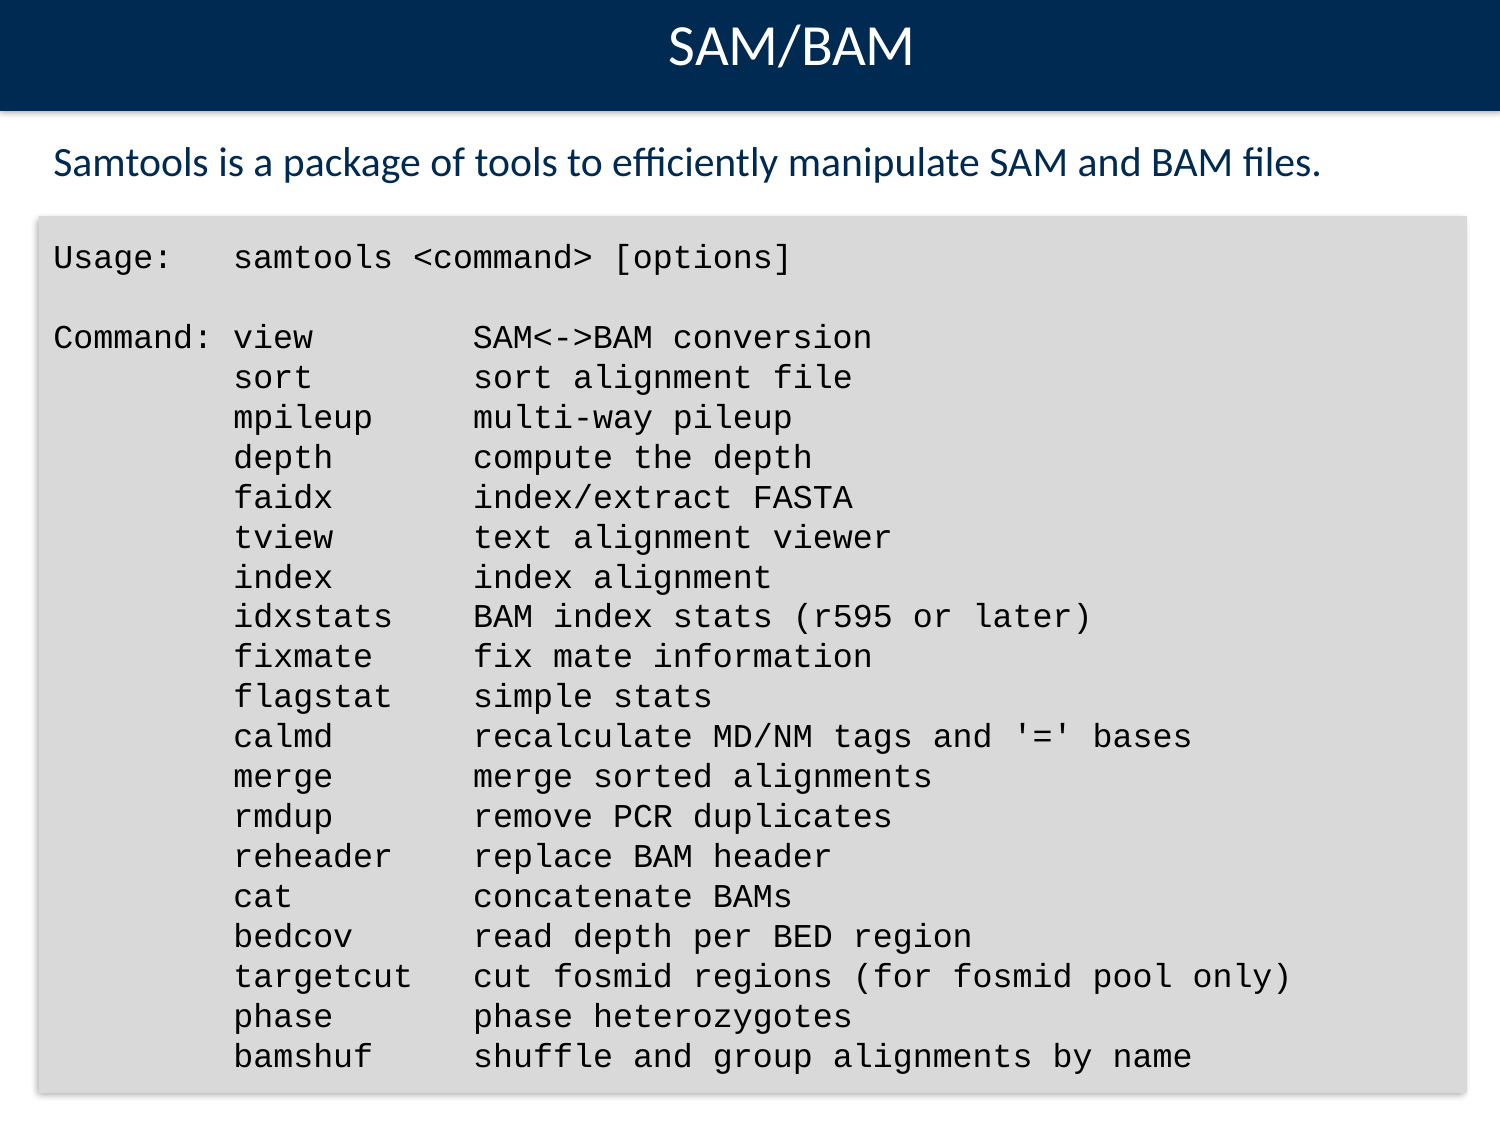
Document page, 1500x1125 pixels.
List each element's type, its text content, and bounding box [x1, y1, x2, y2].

subtitle SAM/BAM [202, 0, 1382, 94]
text_box [0, 0, 1500, 112]
text_box Usage: samtools <command> [options] Command: view SAM<->BAM conversion sort sort alignment file mpileup multi-way pileup depth compute the depth faidx index/extract FASTA tview text alignment viewer index index alignment idxstats BAM index stats (r595 or later) fixmate fix mate information flagstat simple stats calmd recalculate MD/NM tags and '=' bases merge merge sorted alignments rmdup remove PCR duplicates reheader replace BAM header cat concatenate BAMs bedcov read depth per BED region targetcut cut fosmid regions (for fosmid pool only) phase phase heterozygotes bamshuf shuffle and group alignments by name [38, 215, 1468, 1094]
text_box Samtools is a package of tools to efficiently manipulate SAM and BAM files. [38, 127, 1467, 193]
